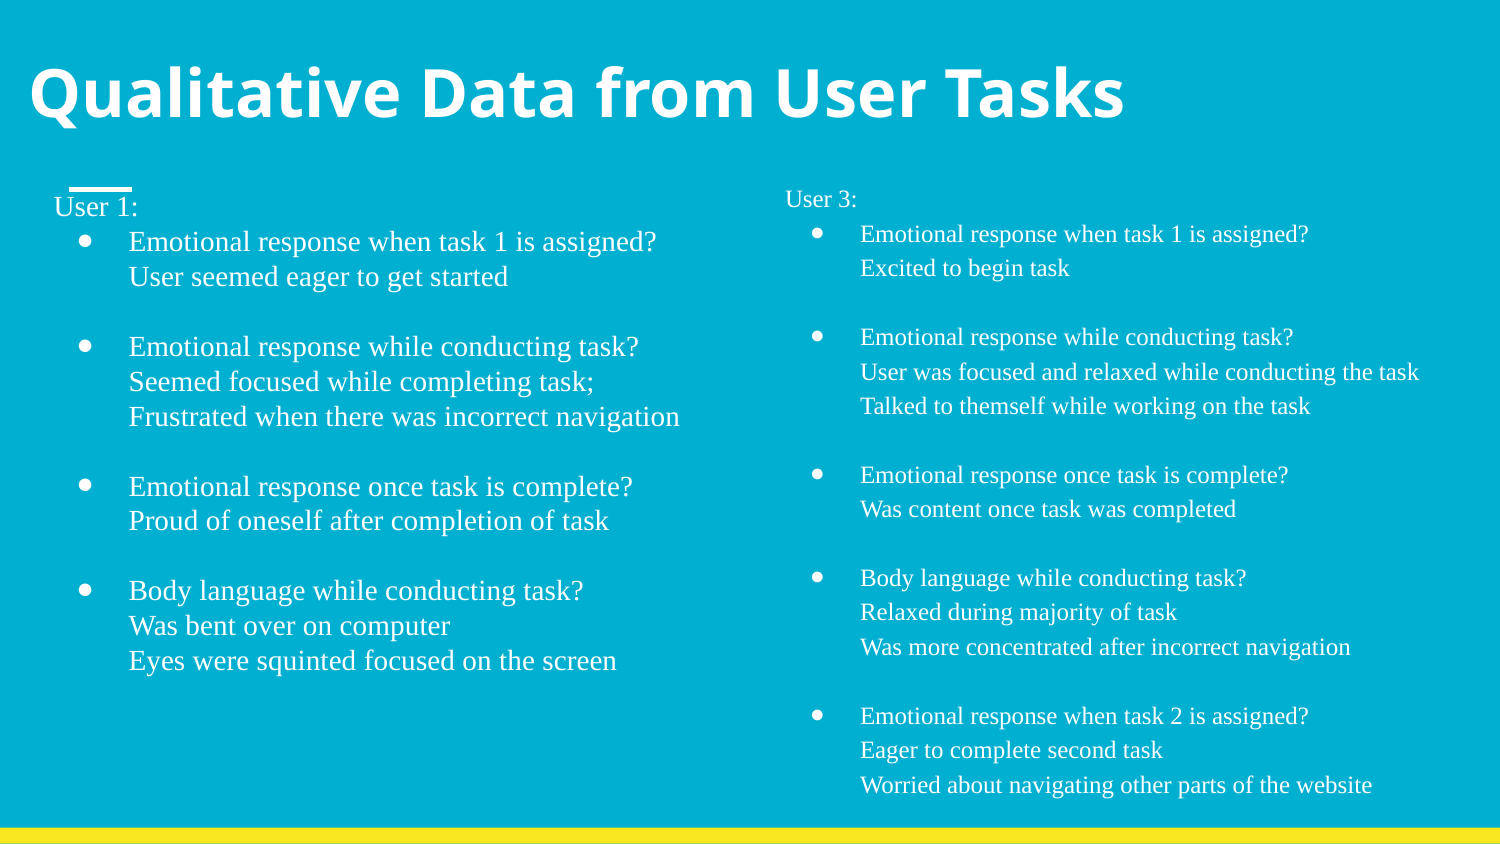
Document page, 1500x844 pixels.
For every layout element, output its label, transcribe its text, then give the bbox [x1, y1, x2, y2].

title Qualitative Data from User Tasks [13, 36, 1412, 142]
text_box User 3: Emotional response when task 1 is assigned? Excited to begin task Emotional response while conducting task? User was focused and relaxed while conducting the task Talked to themself while working on the task Emotional response once task is complete? Was content once task was completed Body language while conducting task? Relaxed during majority of task Was more concentrated after incorrect navigation Emotional response when task 2 is assigned? Eager to complete second task Worried about navigating other parts of the website [769, 163, 1484, 656]
list User 1: Emotional response when task 1 is assigned? User seemed eager to get started Emotional response while conducting task? Seemed focused while completing task; Frustrated when there was incorrect navigation Emotional response once task is complete? Proud of oneself after completion of task Body language while conducting task? Was bent over on computer Eyes were squinted focused on the screen [38, 124, 753, 570]
